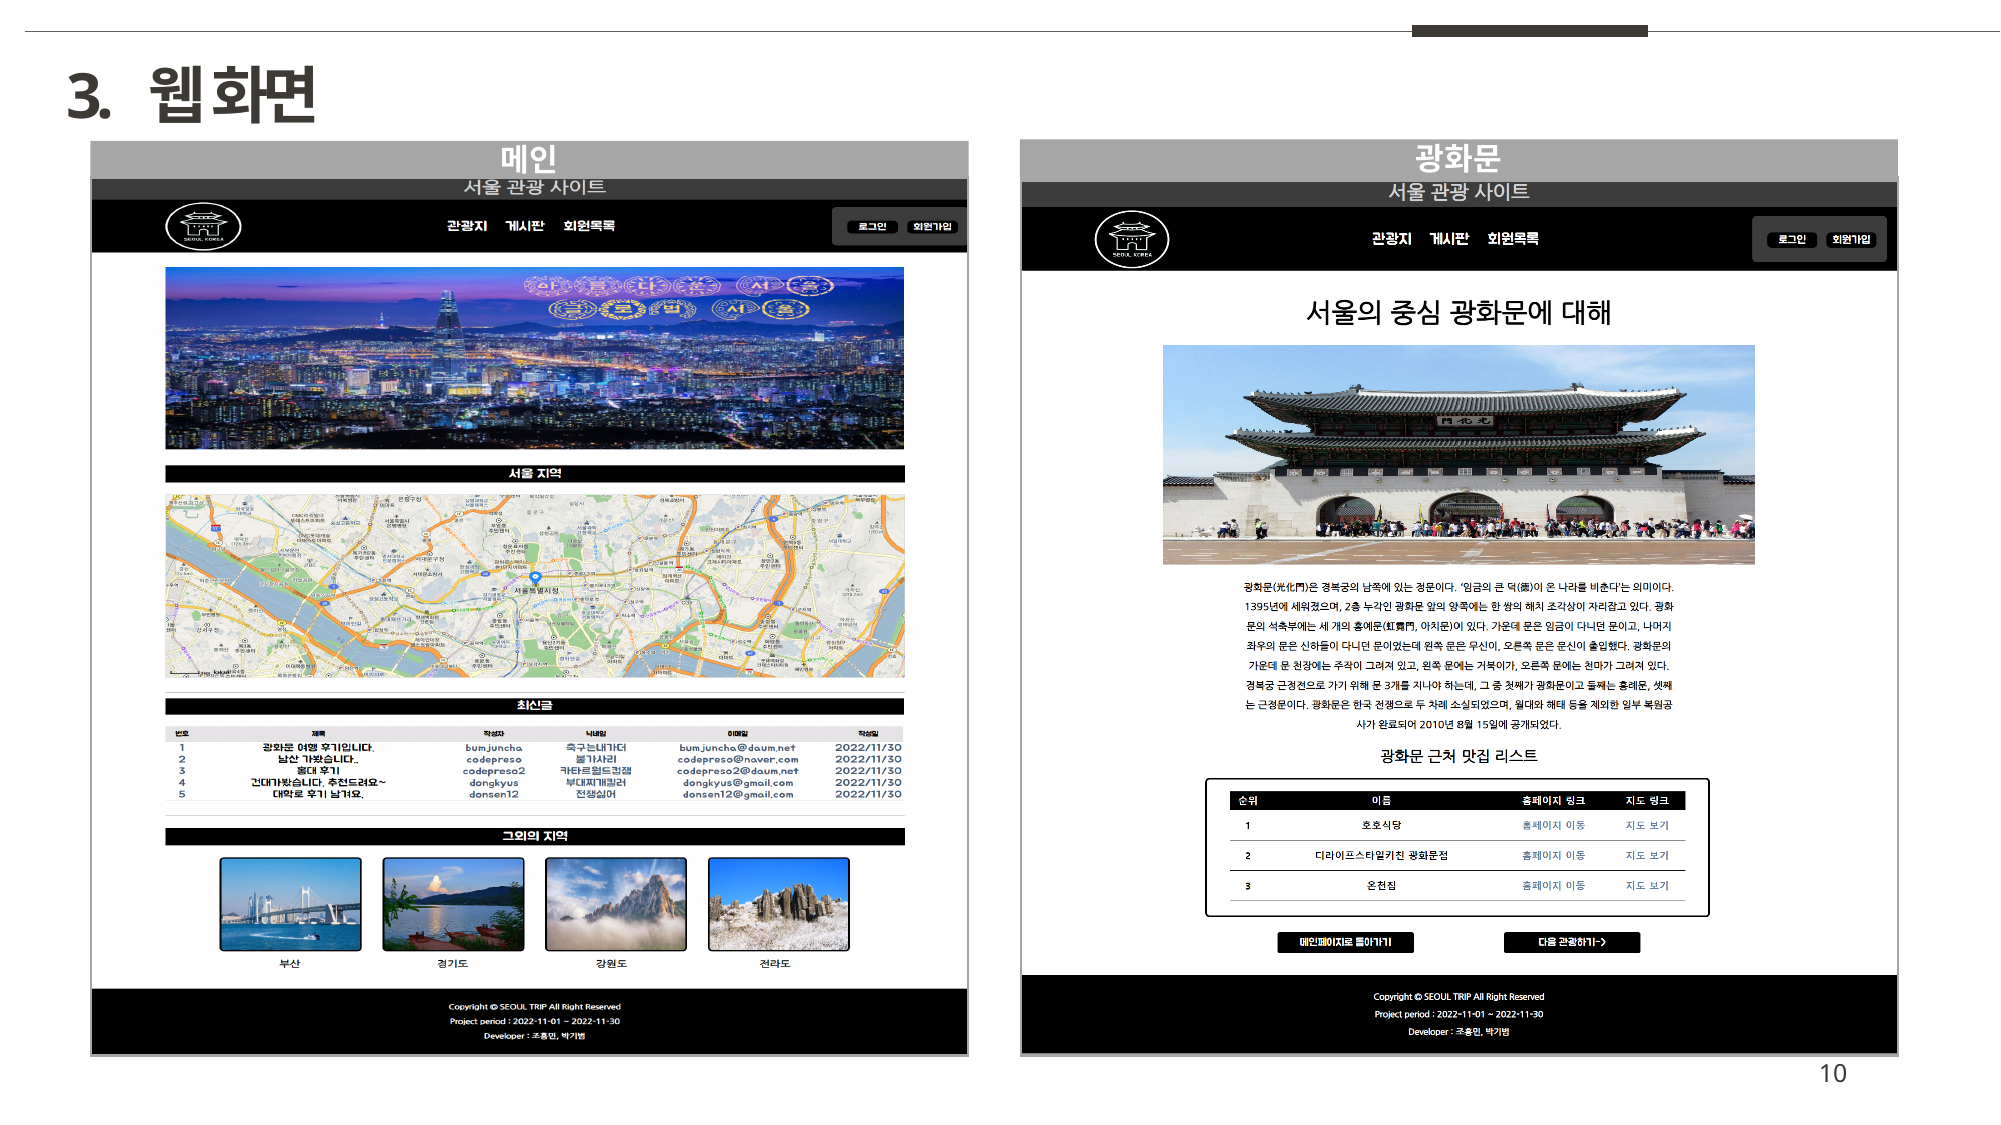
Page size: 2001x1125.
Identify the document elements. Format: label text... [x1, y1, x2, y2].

text_box 메인 [89, 140, 970, 179]
picture [92, 179, 967, 1054]
picture [1022, 182, 1897, 1054]
text_box [1022, 178, 1897, 182]
slide_number 10 [1412, 1055, 1863, 1103]
text_box 광화문 [1019, 138, 1899, 177]
text_box 3. 웹 화면 [52, 48, 335, 139]
